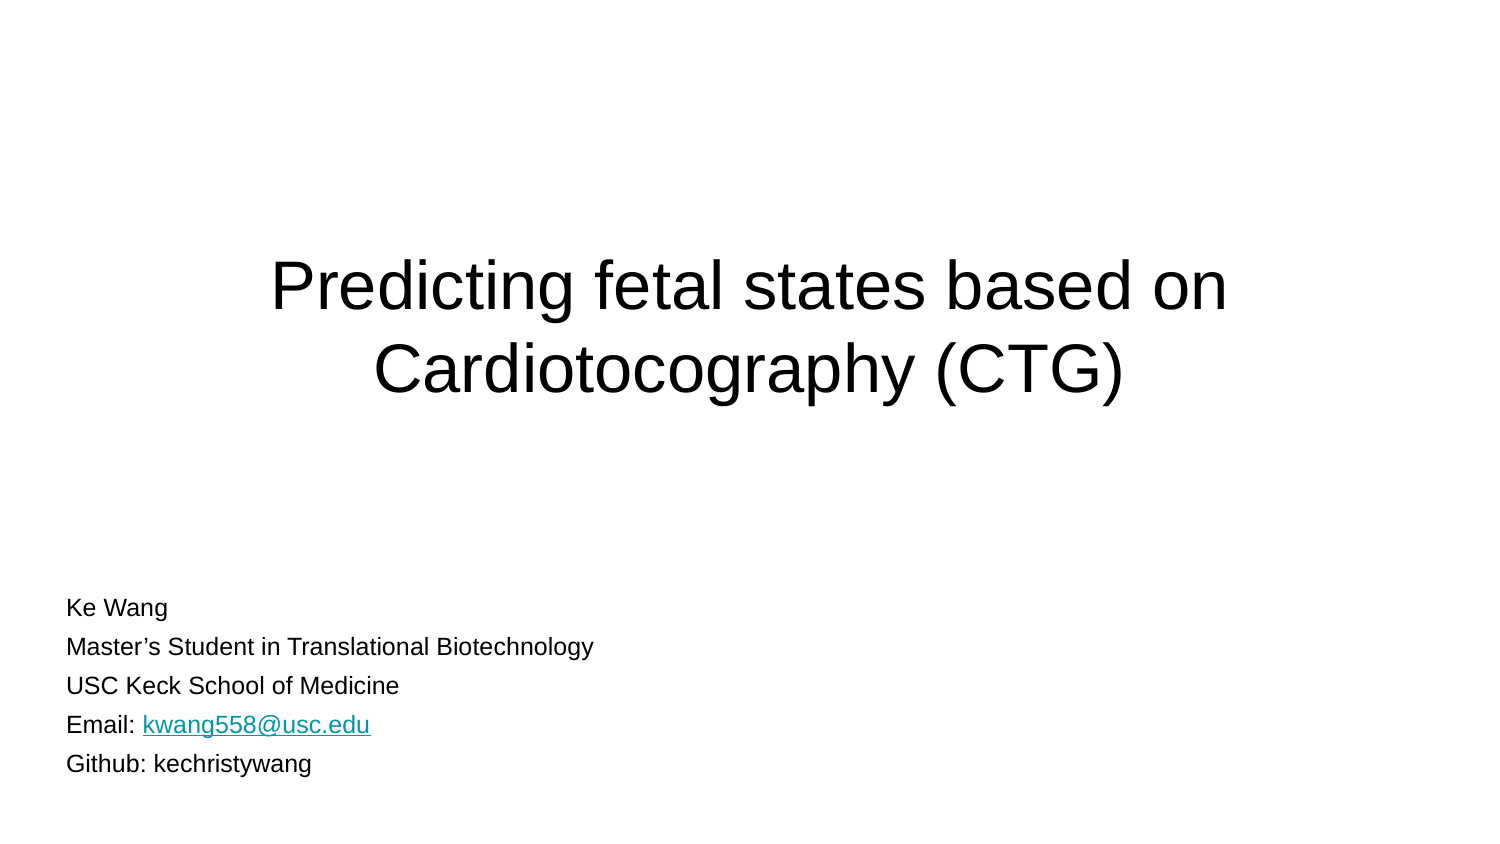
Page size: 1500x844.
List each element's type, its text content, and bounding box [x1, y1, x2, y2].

subtitle Ke Wang Master’s Student in Translational Biotechnology USC Keck School of Medicine Email: kwang558@usc.edu Github: kechristywang [51, 567, 1449, 777]
title Predicting fetal states based on Cardiotocography (CTG) [51, 220, 1449, 422]
